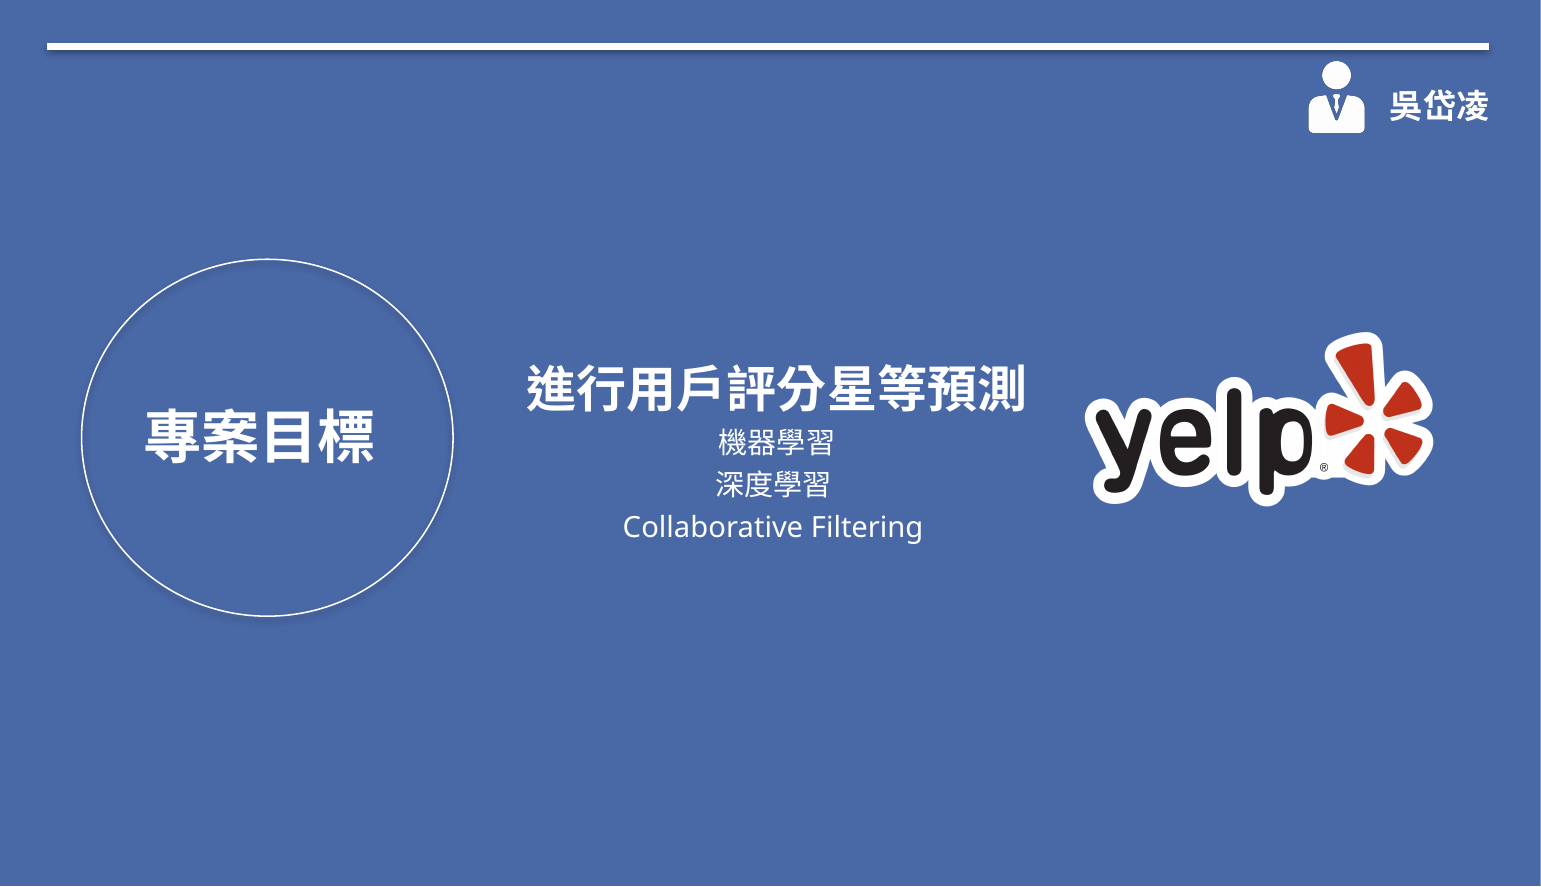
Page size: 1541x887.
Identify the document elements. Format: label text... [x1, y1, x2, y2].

picture [1080, 326, 1439, 513]
text_box [80, 258, 454, 617]
text_box 吳岱凌 [1377, 77, 1522, 133]
picture [1300, 60, 1373, 134]
text_box 進行用戶評分星等預測 機器學習 深度學習 Collaborative Filtering [421, 337, 1162, 551]
